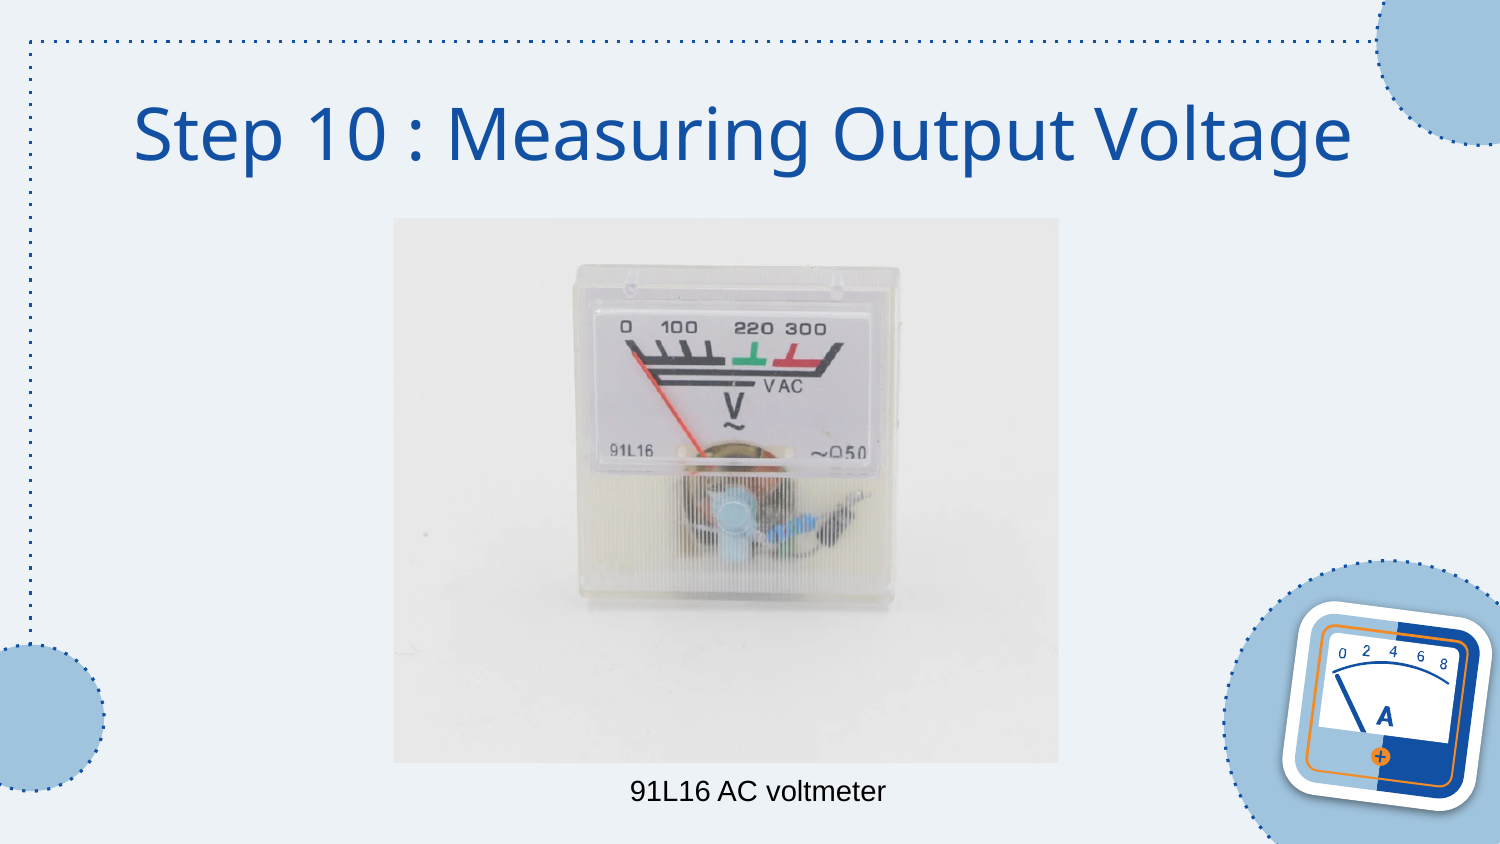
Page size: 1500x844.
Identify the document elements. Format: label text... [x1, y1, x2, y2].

text_box [1223, 560, 1500, 844]
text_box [1302, 620, 1473, 792]
title Step 10 : Measuring Output Voltage [118, 72, 1483, 167]
picture [393, 217, 1059, 764]
text_box 91L16 AC voltmeter [615, 765, 1430, 815]
